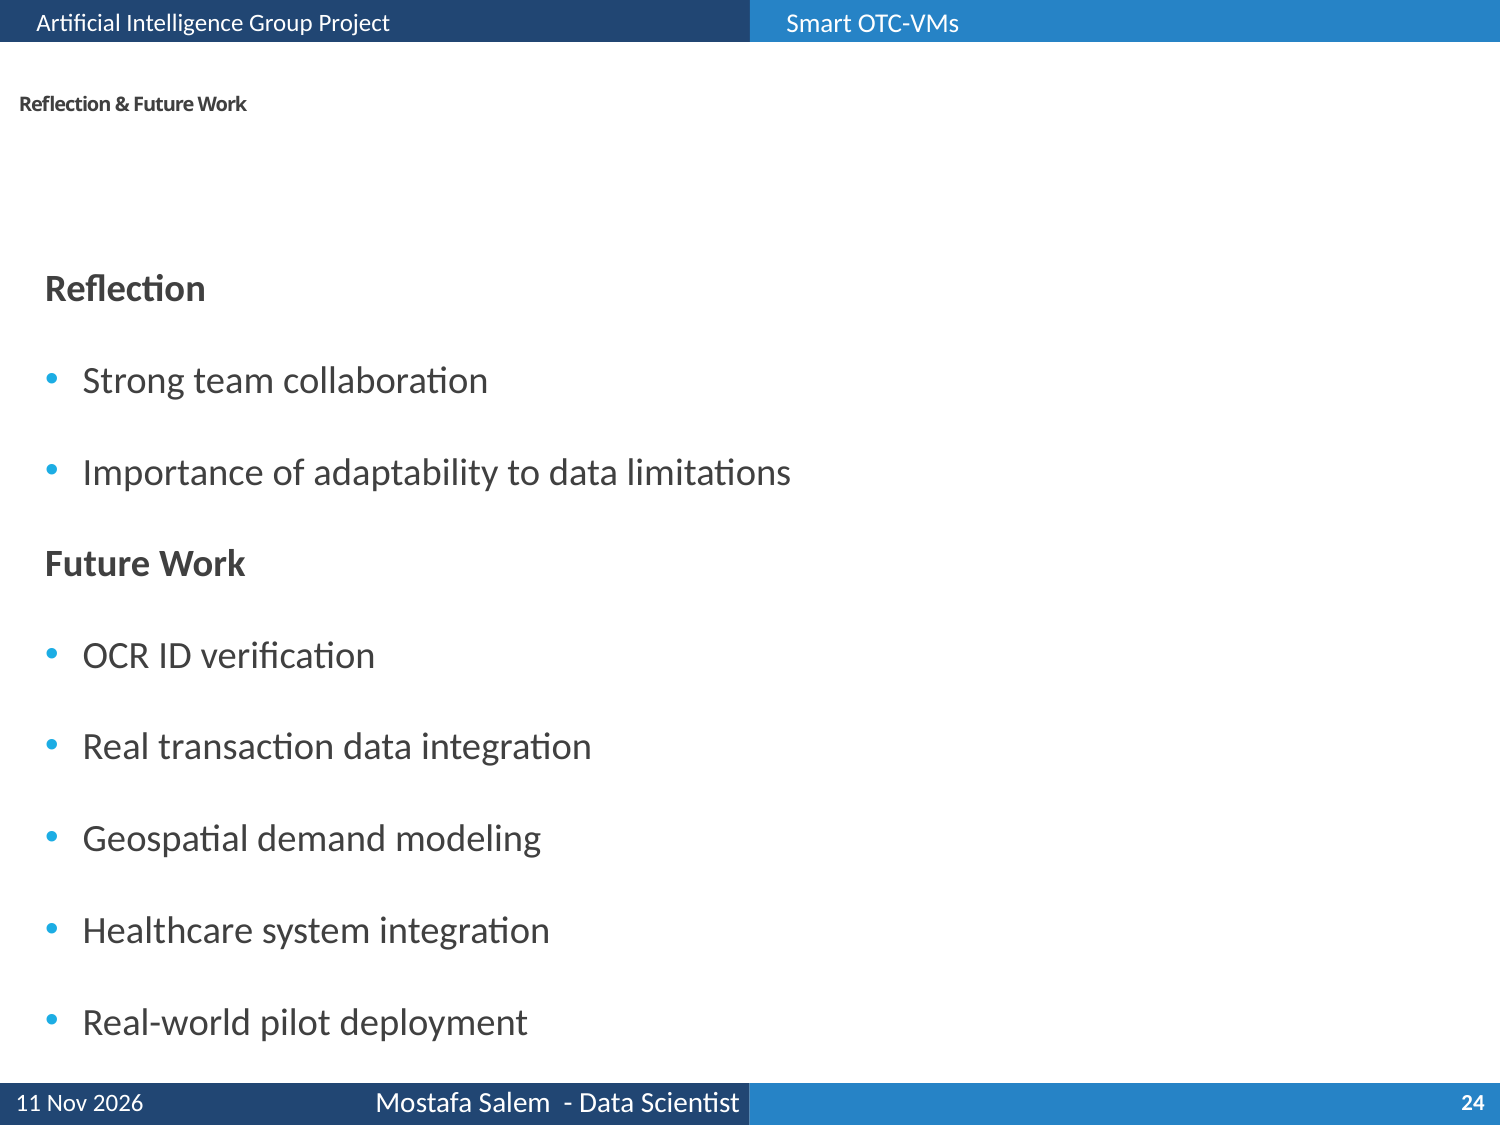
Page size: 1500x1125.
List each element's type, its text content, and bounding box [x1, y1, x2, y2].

title Reflection & Future Work [0, 87, 1500, 250]
slide_number 24 [1401, 1082, 1500, 1125]
list Smart OTC-VMs [750, 0, 1500, 43]
list Reflection Strong team collaboration Importance of adaptability to data limitations Future Work OCR ID verification Real transaction data integration Geospatial demand modeling Healthcare system integration Real-world pilot deployment [45, 232, 1451, 1059]
list Mostafa Salem - Data Scientist [183, 1082, 741, 1125]
list Artificial Intelligence Group Project [0, 0, 750, 43]
slide_number 5-Jan-26 [0, 1082, 181, 1125]
